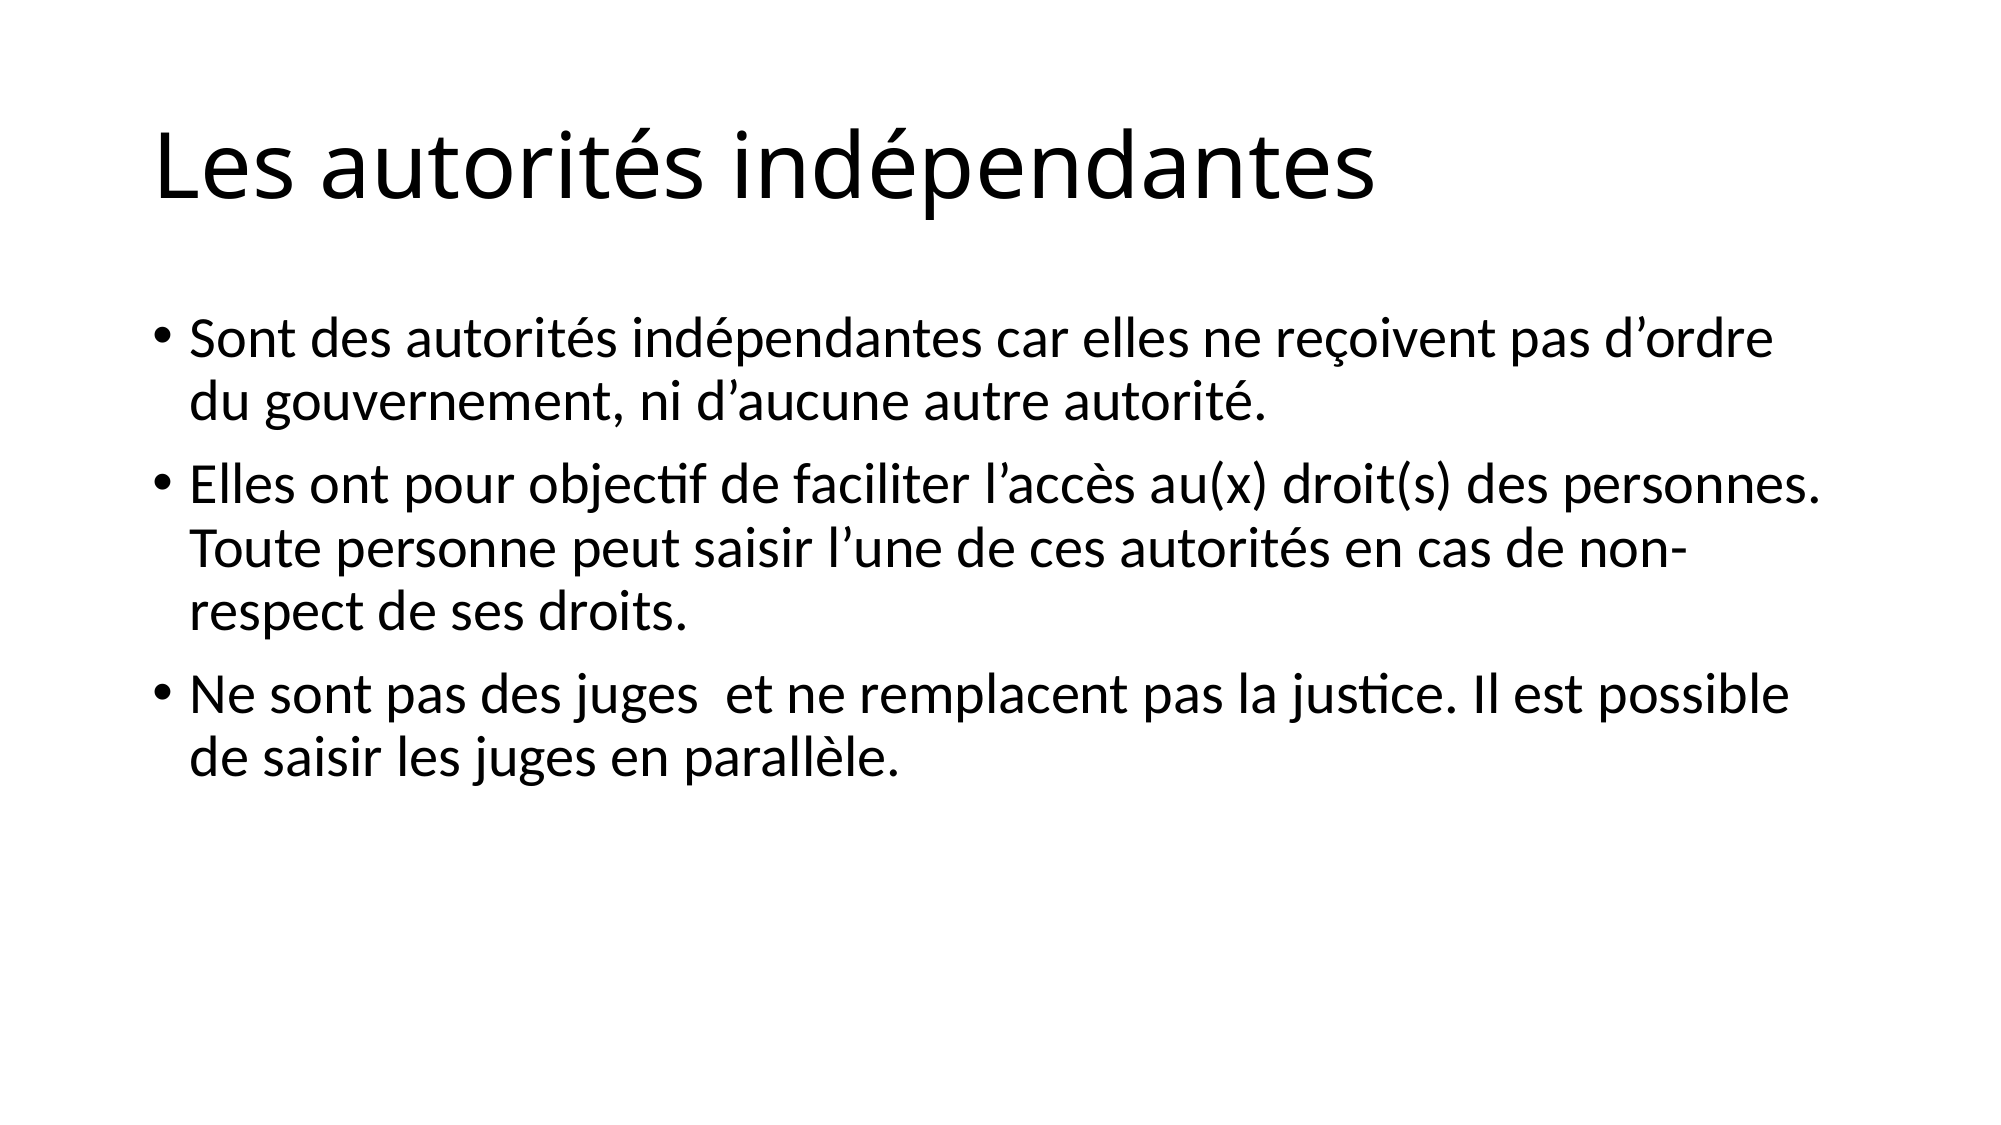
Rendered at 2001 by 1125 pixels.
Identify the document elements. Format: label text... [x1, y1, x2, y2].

title Les autorités indépendantes [137, 59, 1863, 278]
list Sont des autorités indépendantes car elles ne reçoivent pas d’ordre du gouvernement, ni d’aucune autre autorité. Elles ont pour objectif de faciliter l’accès au(x) droit(s) des personnes. Toute personne peut saisir l’une de ces autorités en cas de non-respect de ses droits. Ne sont pas des juges et ne remplacent pas la justice. Il est possible de saisir les juges en parallèle. [137, 299, 1863, 1014]
